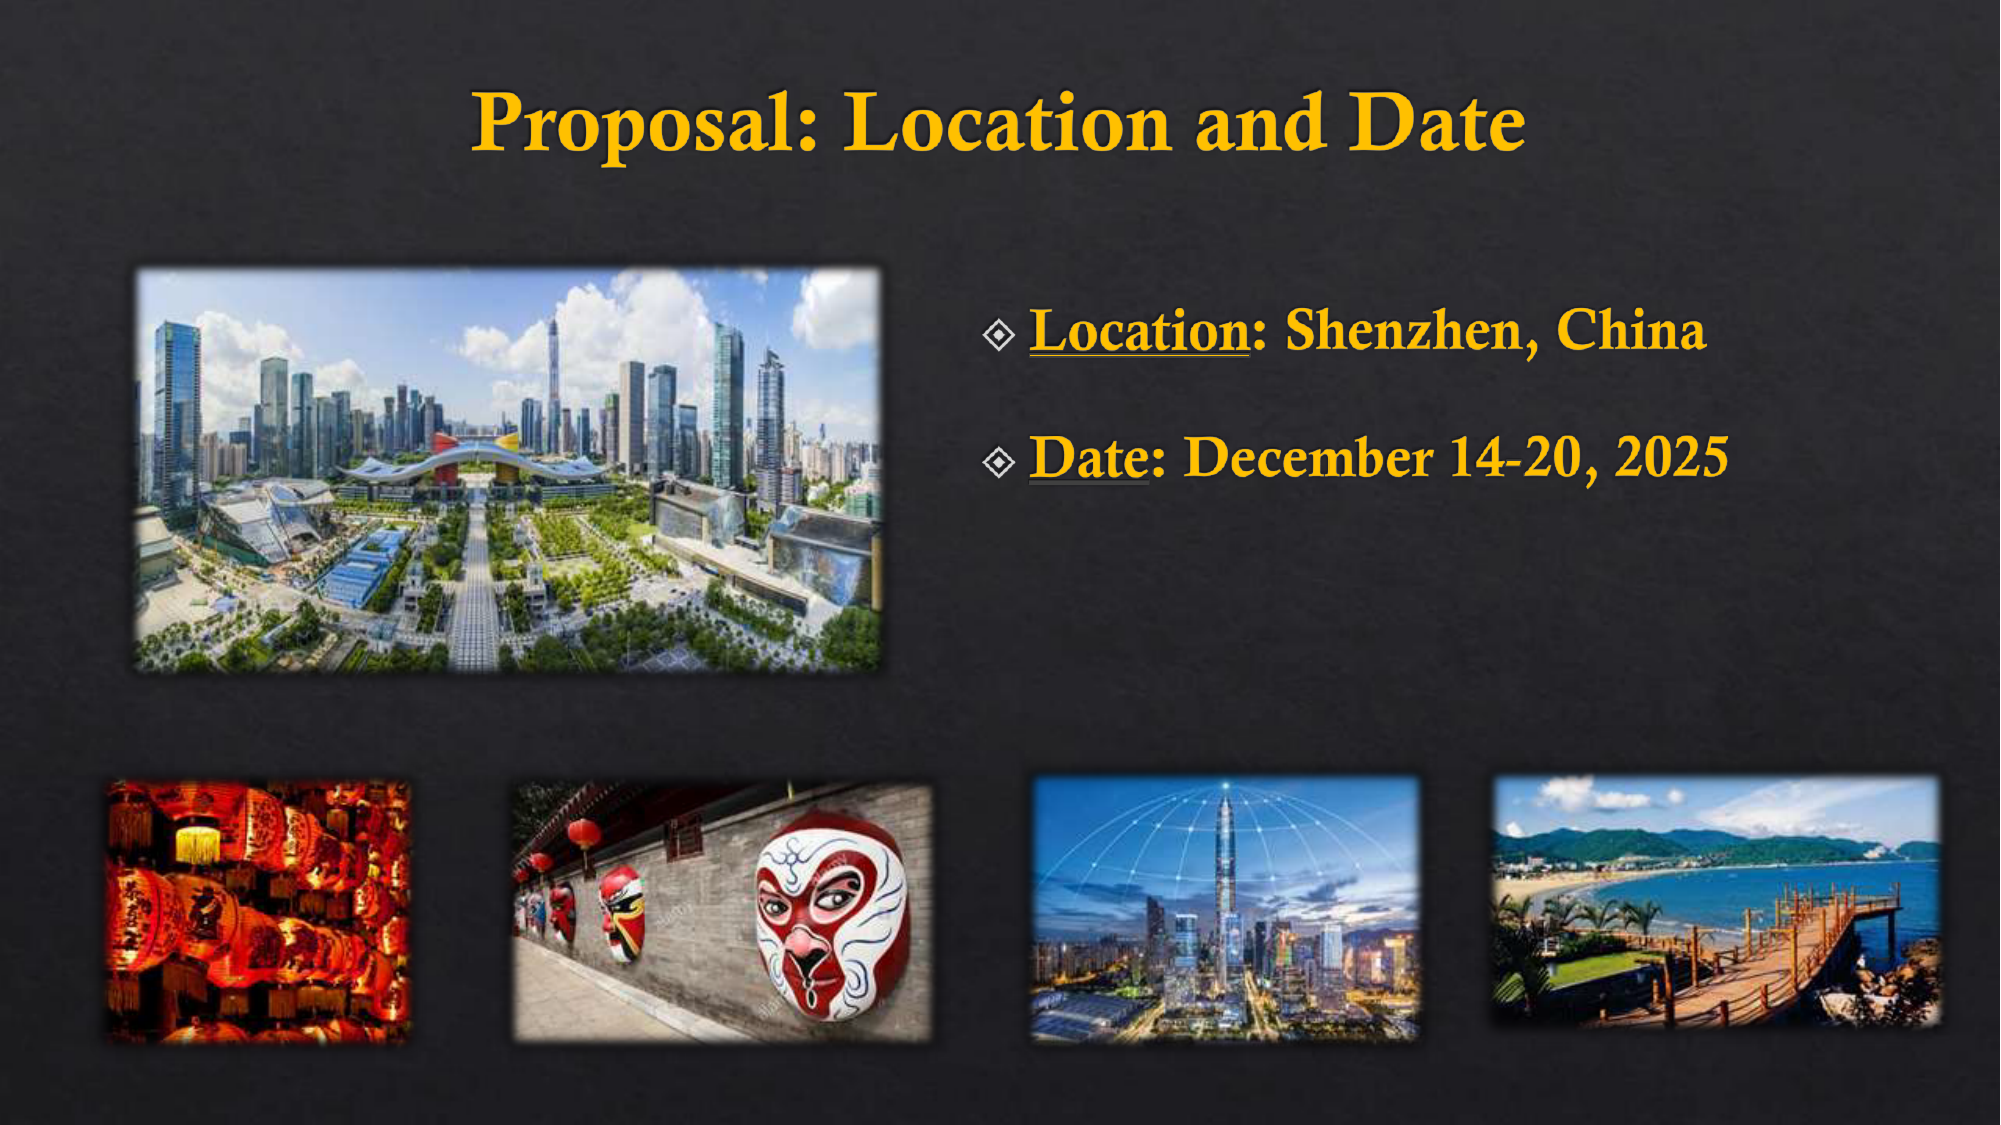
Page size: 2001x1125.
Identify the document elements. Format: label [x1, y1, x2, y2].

text_box [1014, 757, 1439, 1061]
text_box [88, 764, 428, 1061]
text_box [1026, 308, 1251, 358]
text_box [1521, 432, 1729, 490]
text_box [979, 441, 1016, 478]
text_box [1029, 353, 1250, 358]
text_box [468, 85, 1526, 167]
text_box [1475, 757, 1959, 1044]
text_box [1505, 460, 1521, 467]
text_box [975, 300, 1733, 495]
picture [0, 0, 2000, 1125]
text_box [1251, 304, 1708, 363]
text_box [471, 89, 1525, 168]
text_box [979, 314, 1016, 351]
text_box [464, 81, 1530, 173]
text_box [981, 317, 1016, 352]
text_box [117, 249, 900, 690]
text_box [981, 445, 1016, 479]
text_box [1026, 436, 1150, 485]
text_box [1028, 480, 1150, 486]
text_box [495, 764, 959, 1061]
text_box [1150, 432, 1521, 478]
